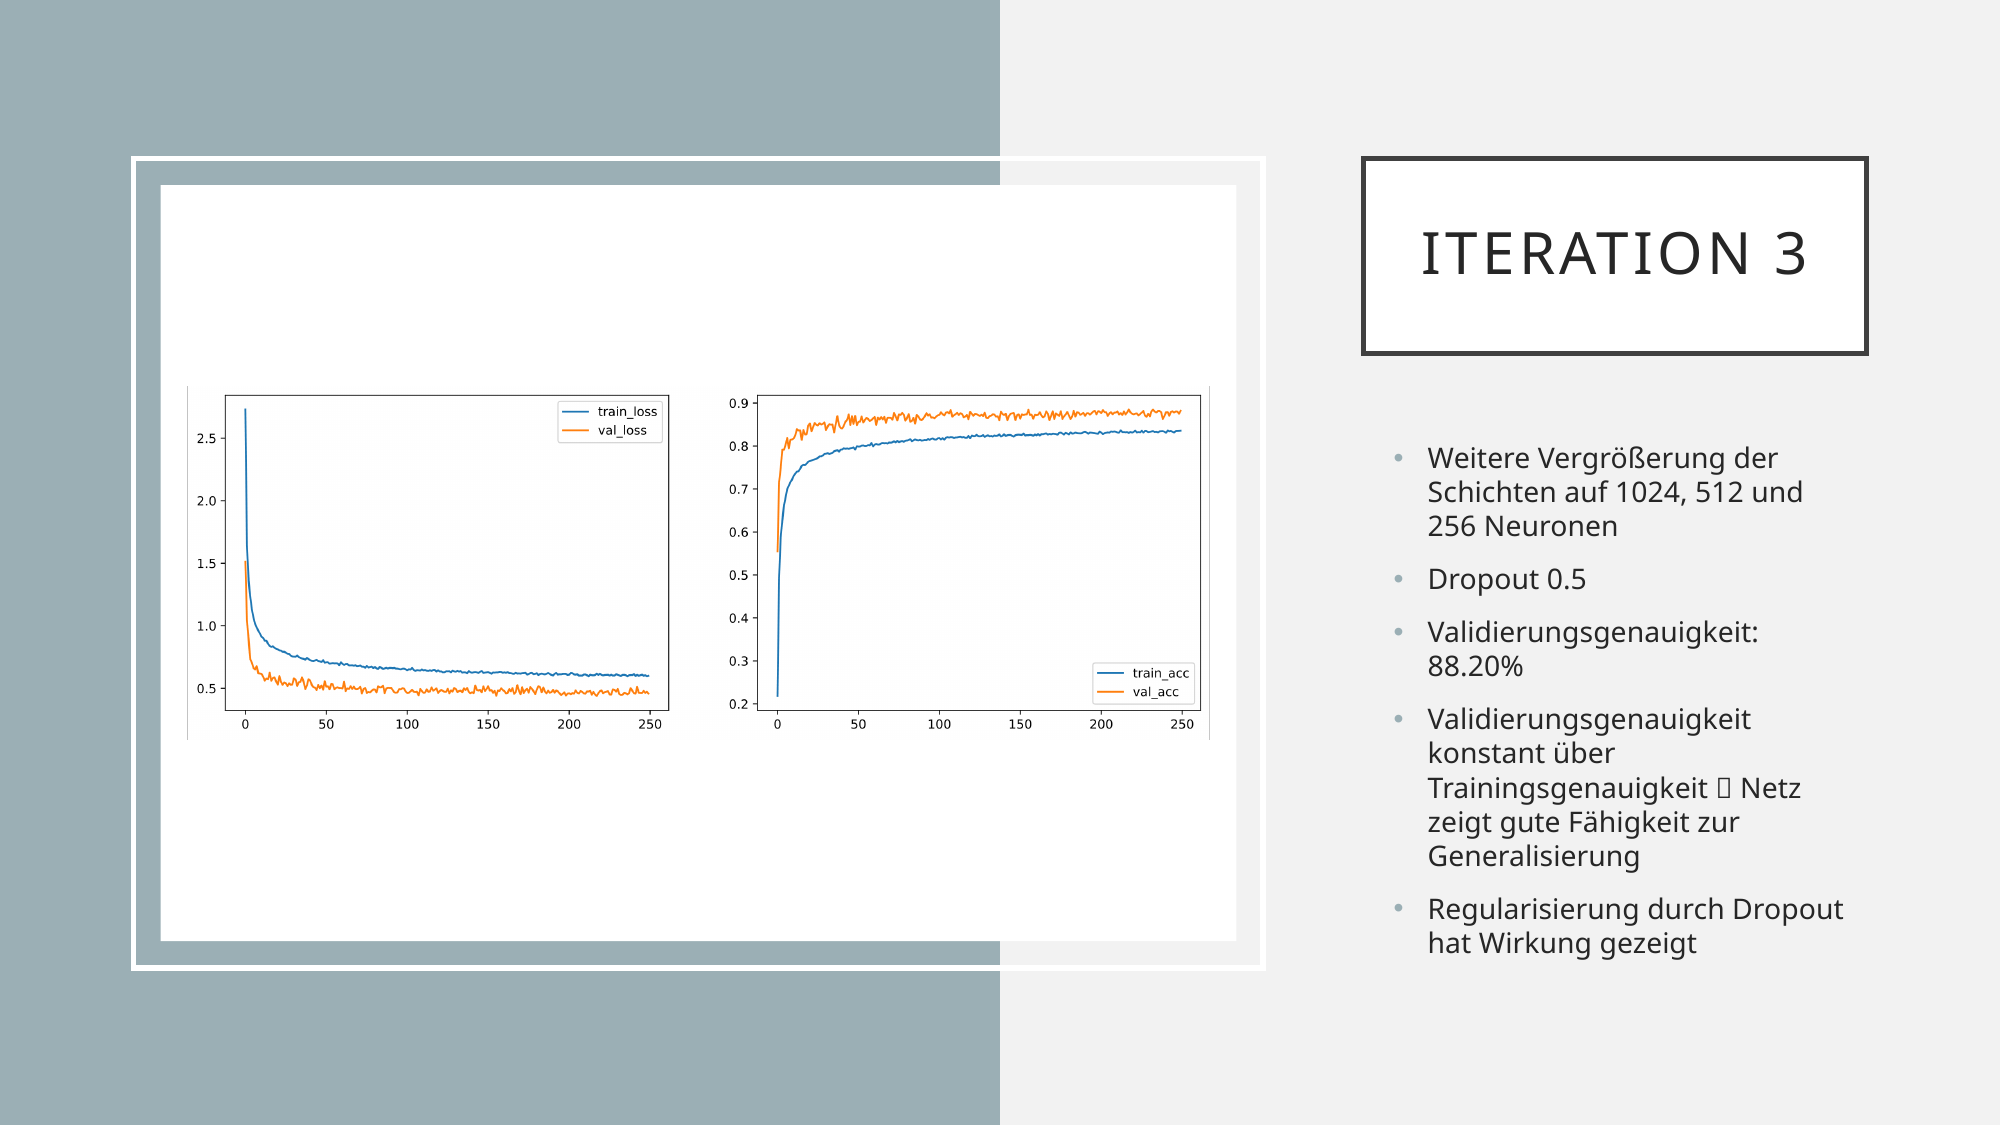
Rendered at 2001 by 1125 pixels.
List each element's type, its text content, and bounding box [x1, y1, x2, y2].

list Weitere Vergrößerung der Schichten auf 1024, 512 und 256 Neuronen Dropout 0.5 Validierungsgenauigkeit: 88.20% Validierungsgenauigkeit konstant über Trainingsgenauigkeit  Netz zeigt gute Fähigkeit zur Generalisierung Regularisierung durch Dropout hat Wirkung gezeigt [1363, 432, 1866, 968]
text_box [133, 157, 1264, 969]
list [187, 386, 1210, 740]
text_box [159, 184, 1237, 942]
title Iteration 3 [1361, 156, 1869, 356]
